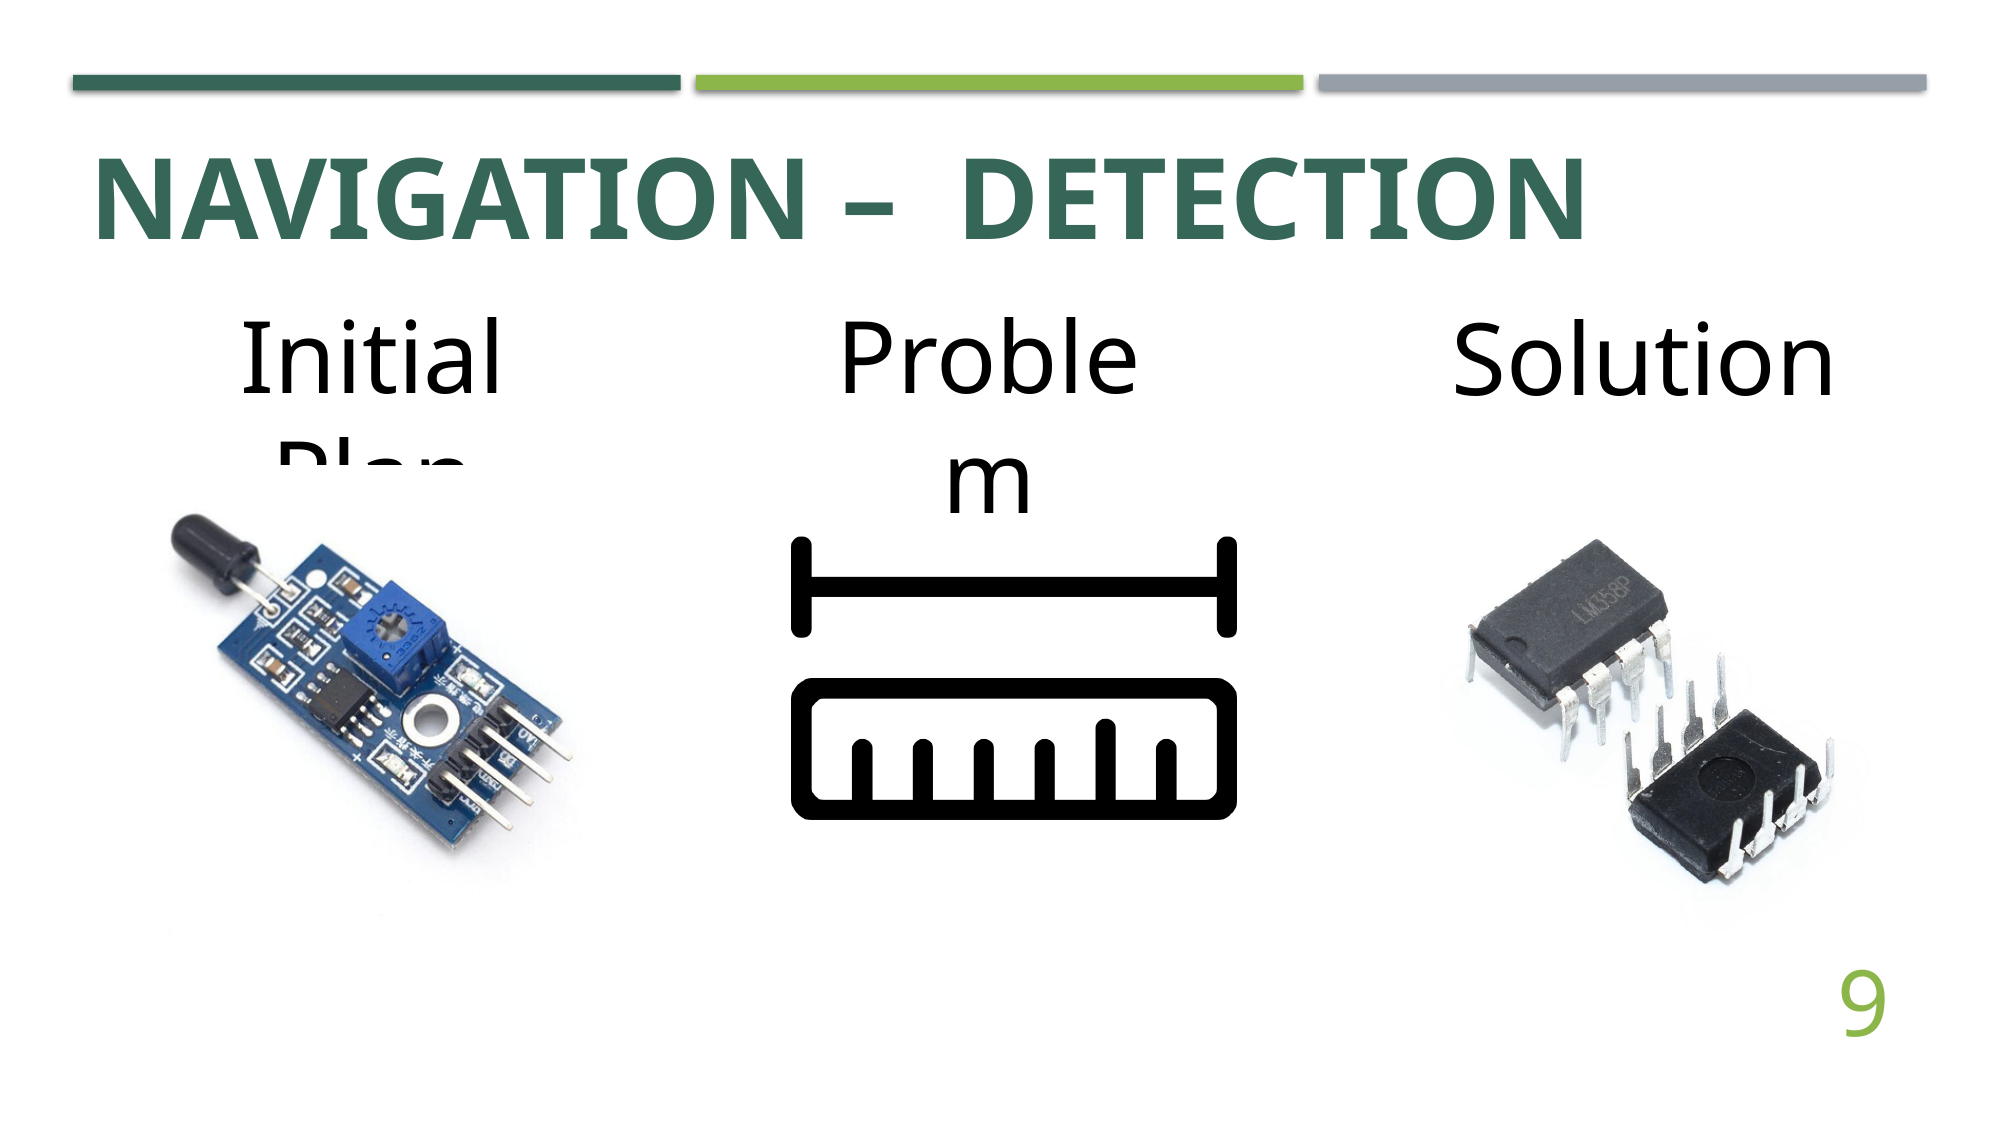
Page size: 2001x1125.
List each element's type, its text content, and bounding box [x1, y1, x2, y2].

picture [125, 465, 653, 935]
picture [790, 454, 1238, 902]
text_box Solution [1433, 287, 1856, 423]
text_box Initial Plan [138, 286, 608, 463]
slide_number 9 [1732, 977, 1905, 1037]
text_box Problem [777, 286, 1200, 542]
picture [1430, 521, 1875, 932]
text_box NAVIGATION – DETECTION [74, 119, 1926, 270]
